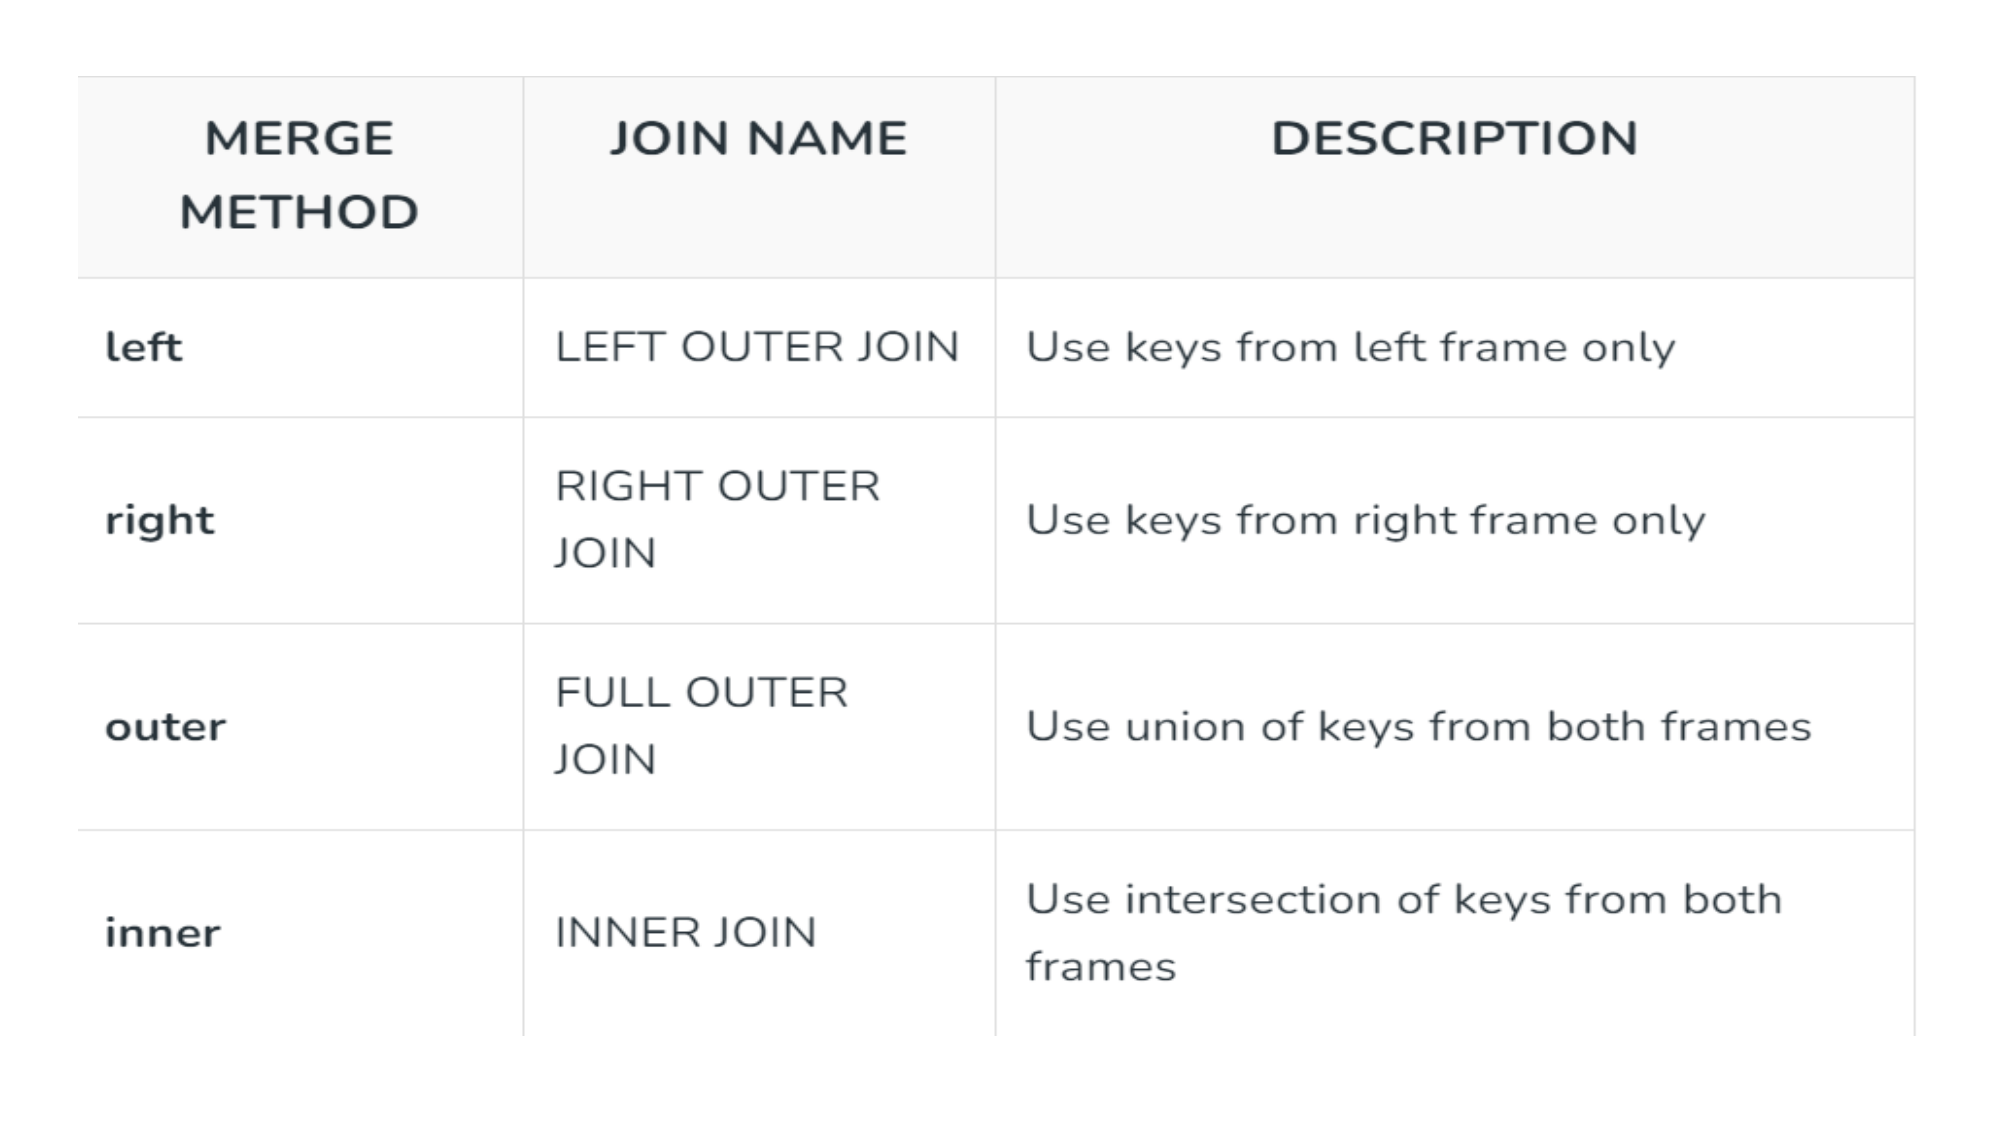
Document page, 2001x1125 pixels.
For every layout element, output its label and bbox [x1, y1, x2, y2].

list [77, 76, 1922, 1037]
